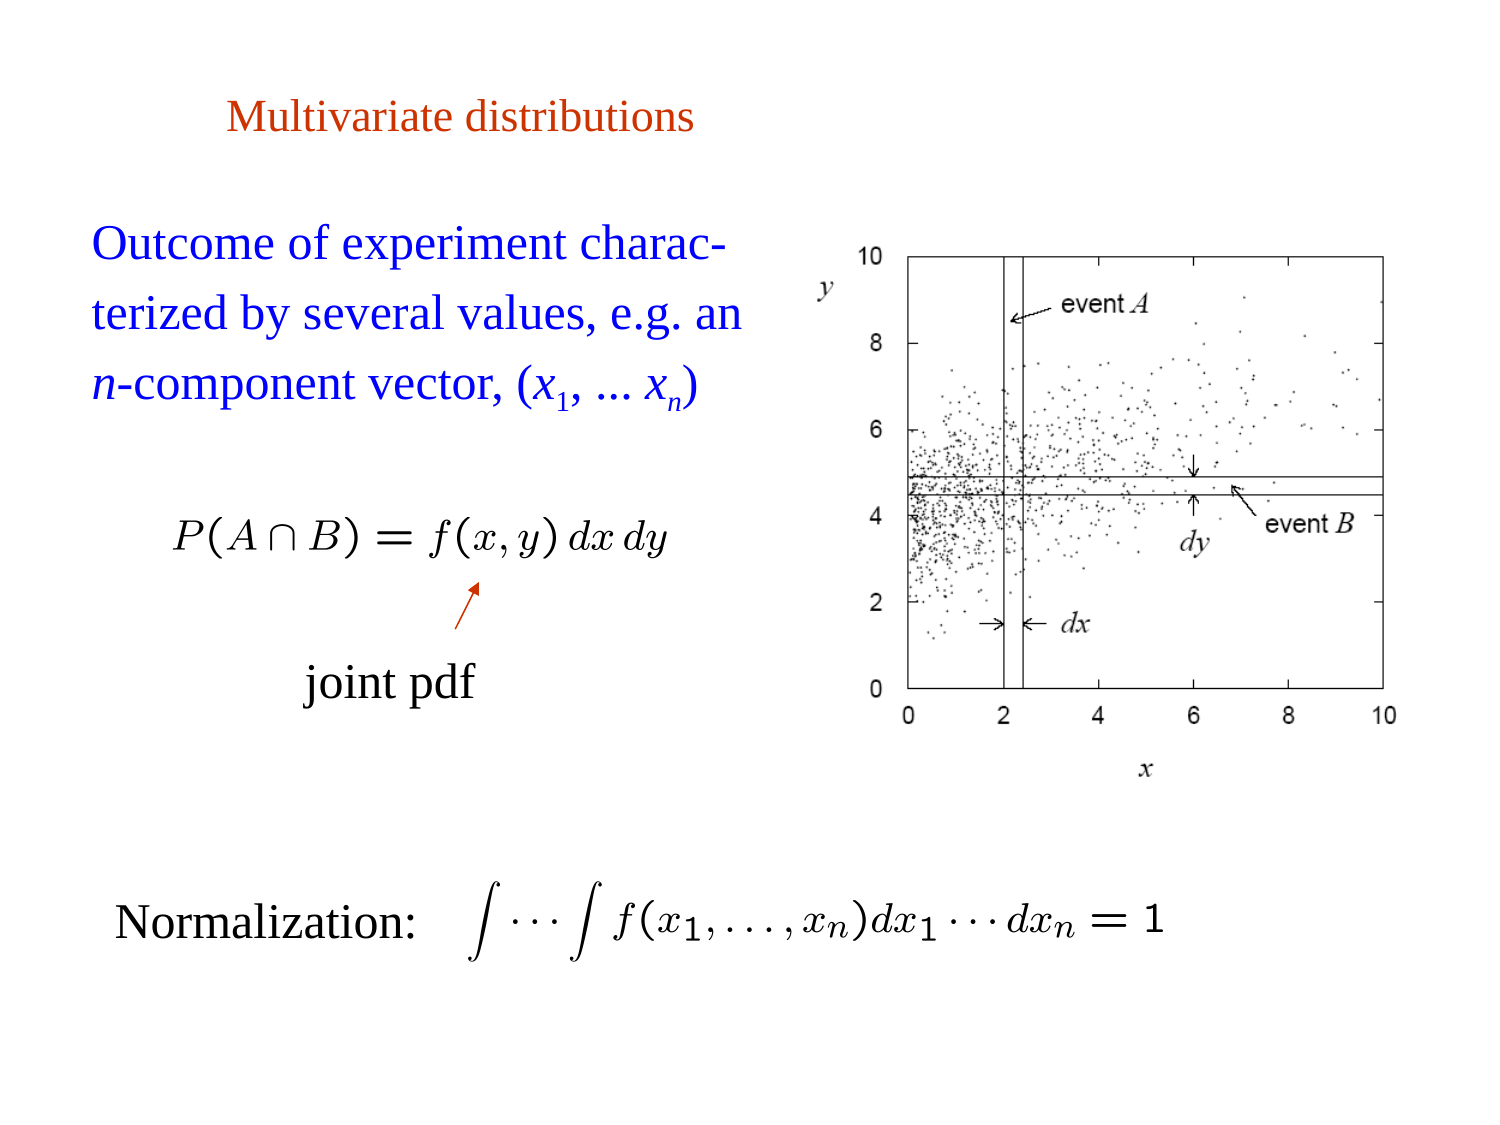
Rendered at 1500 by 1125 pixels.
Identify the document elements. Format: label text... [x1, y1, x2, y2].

picture [171, 516, 668, 559]
picture [466, 881, 1165, 963]
text_box joint pdf [289, 641, 504, 716]
text_box Normalization: [99, 881, 433, 957]
picture [796, 219, 1409, 789]
title Multivariate distributions [41, 78, 880, 149]
text_box [455, 581, 479, 630]
text_box Outcome of experiment charac- terized by several values, e.g. an n-component vector, (x1, ... xn) [76, 202, 786, 425]
